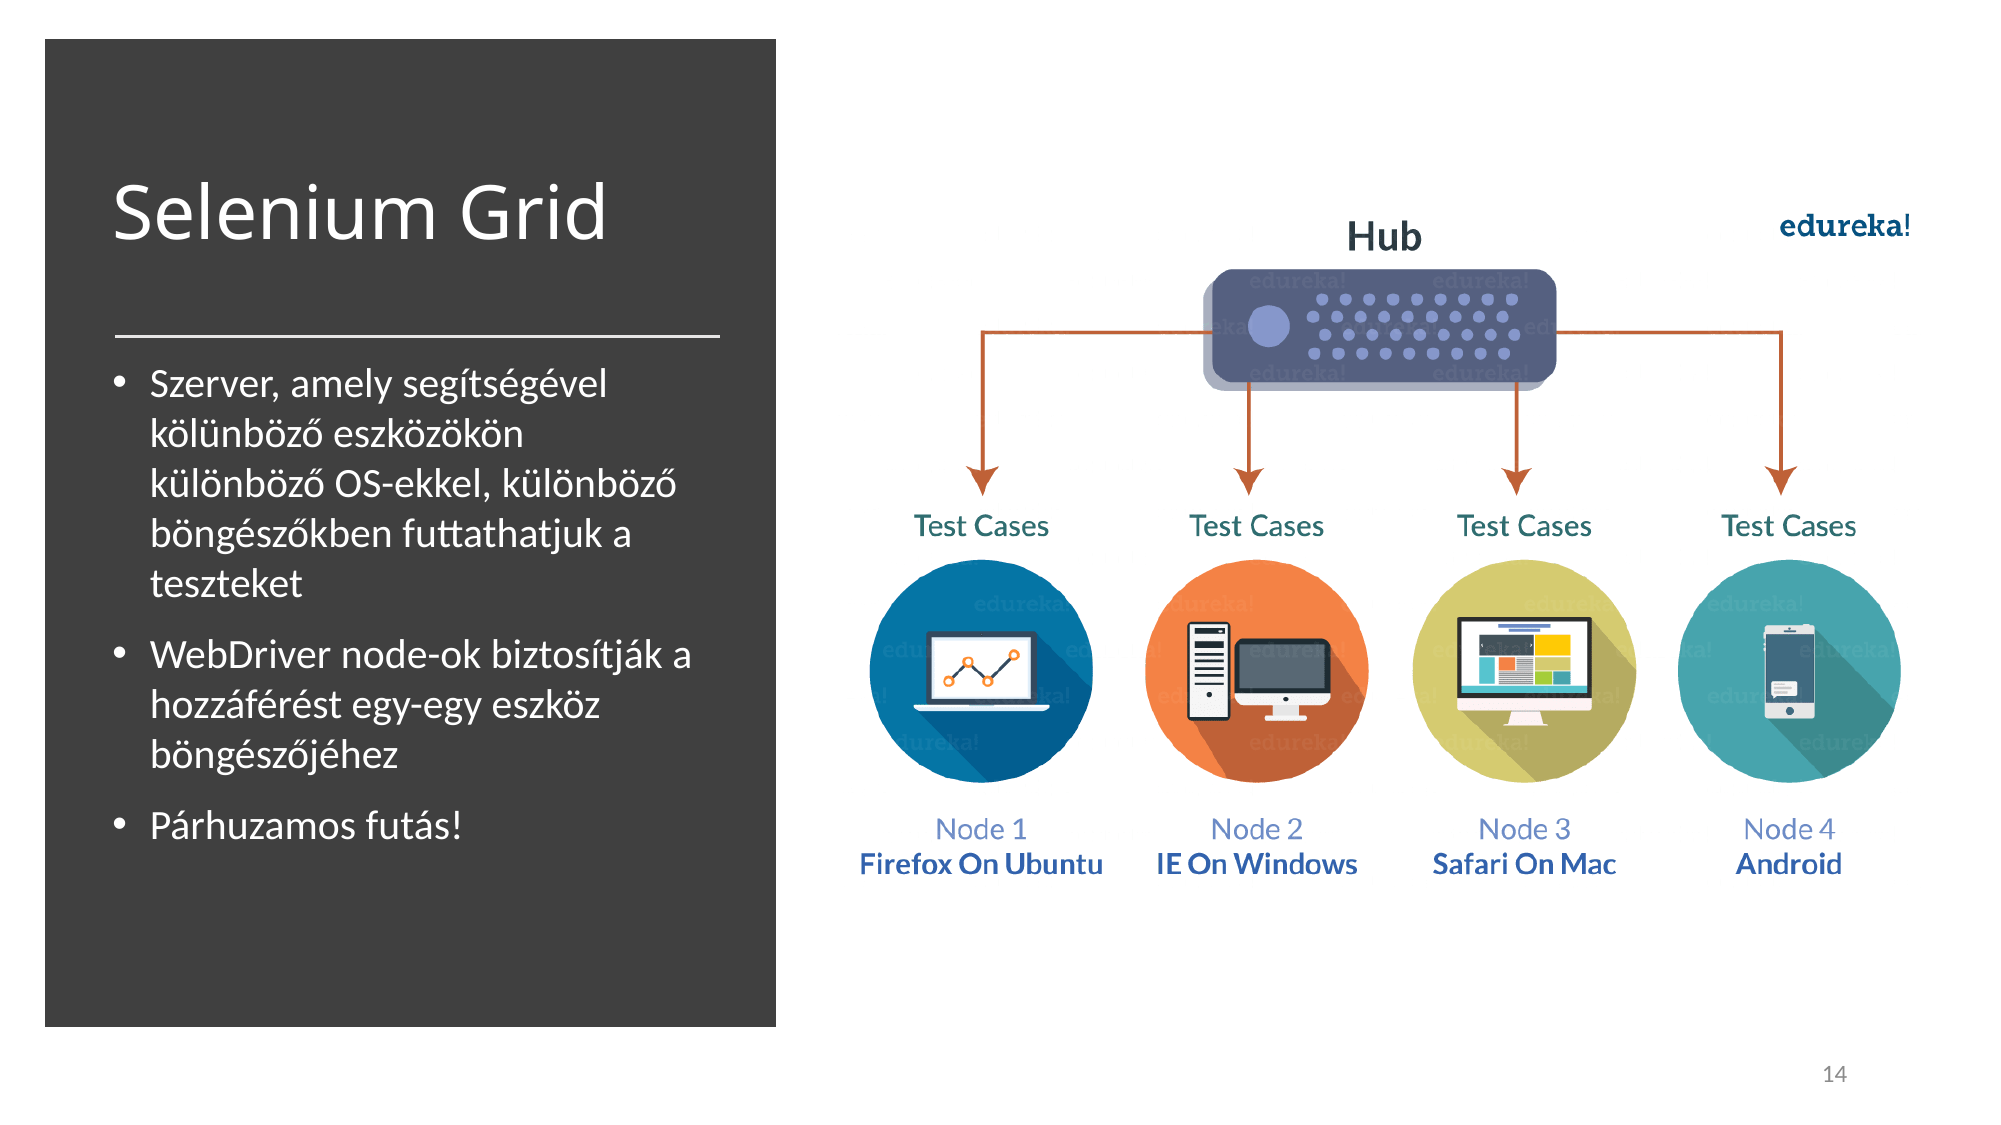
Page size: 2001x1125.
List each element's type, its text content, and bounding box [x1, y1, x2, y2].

text_box [54, 49, 767, 1018]
picture [838, 200, 1921, 900]
slide_number 14 [1412, 1042, 1863, 1103]
list Szerver, amely segítségével kölünböző eszközökön különböző OS-ekkel, különböző böngészőkben futtathatjuk a teszteket WebDriver node-ok biztosítják a hozzáférést egy-egy eszköz böngészőjéhez Párhuzamos futás! [97, 348, 725, 967]
title Selenium Grid [97, 105, 725, 326]
